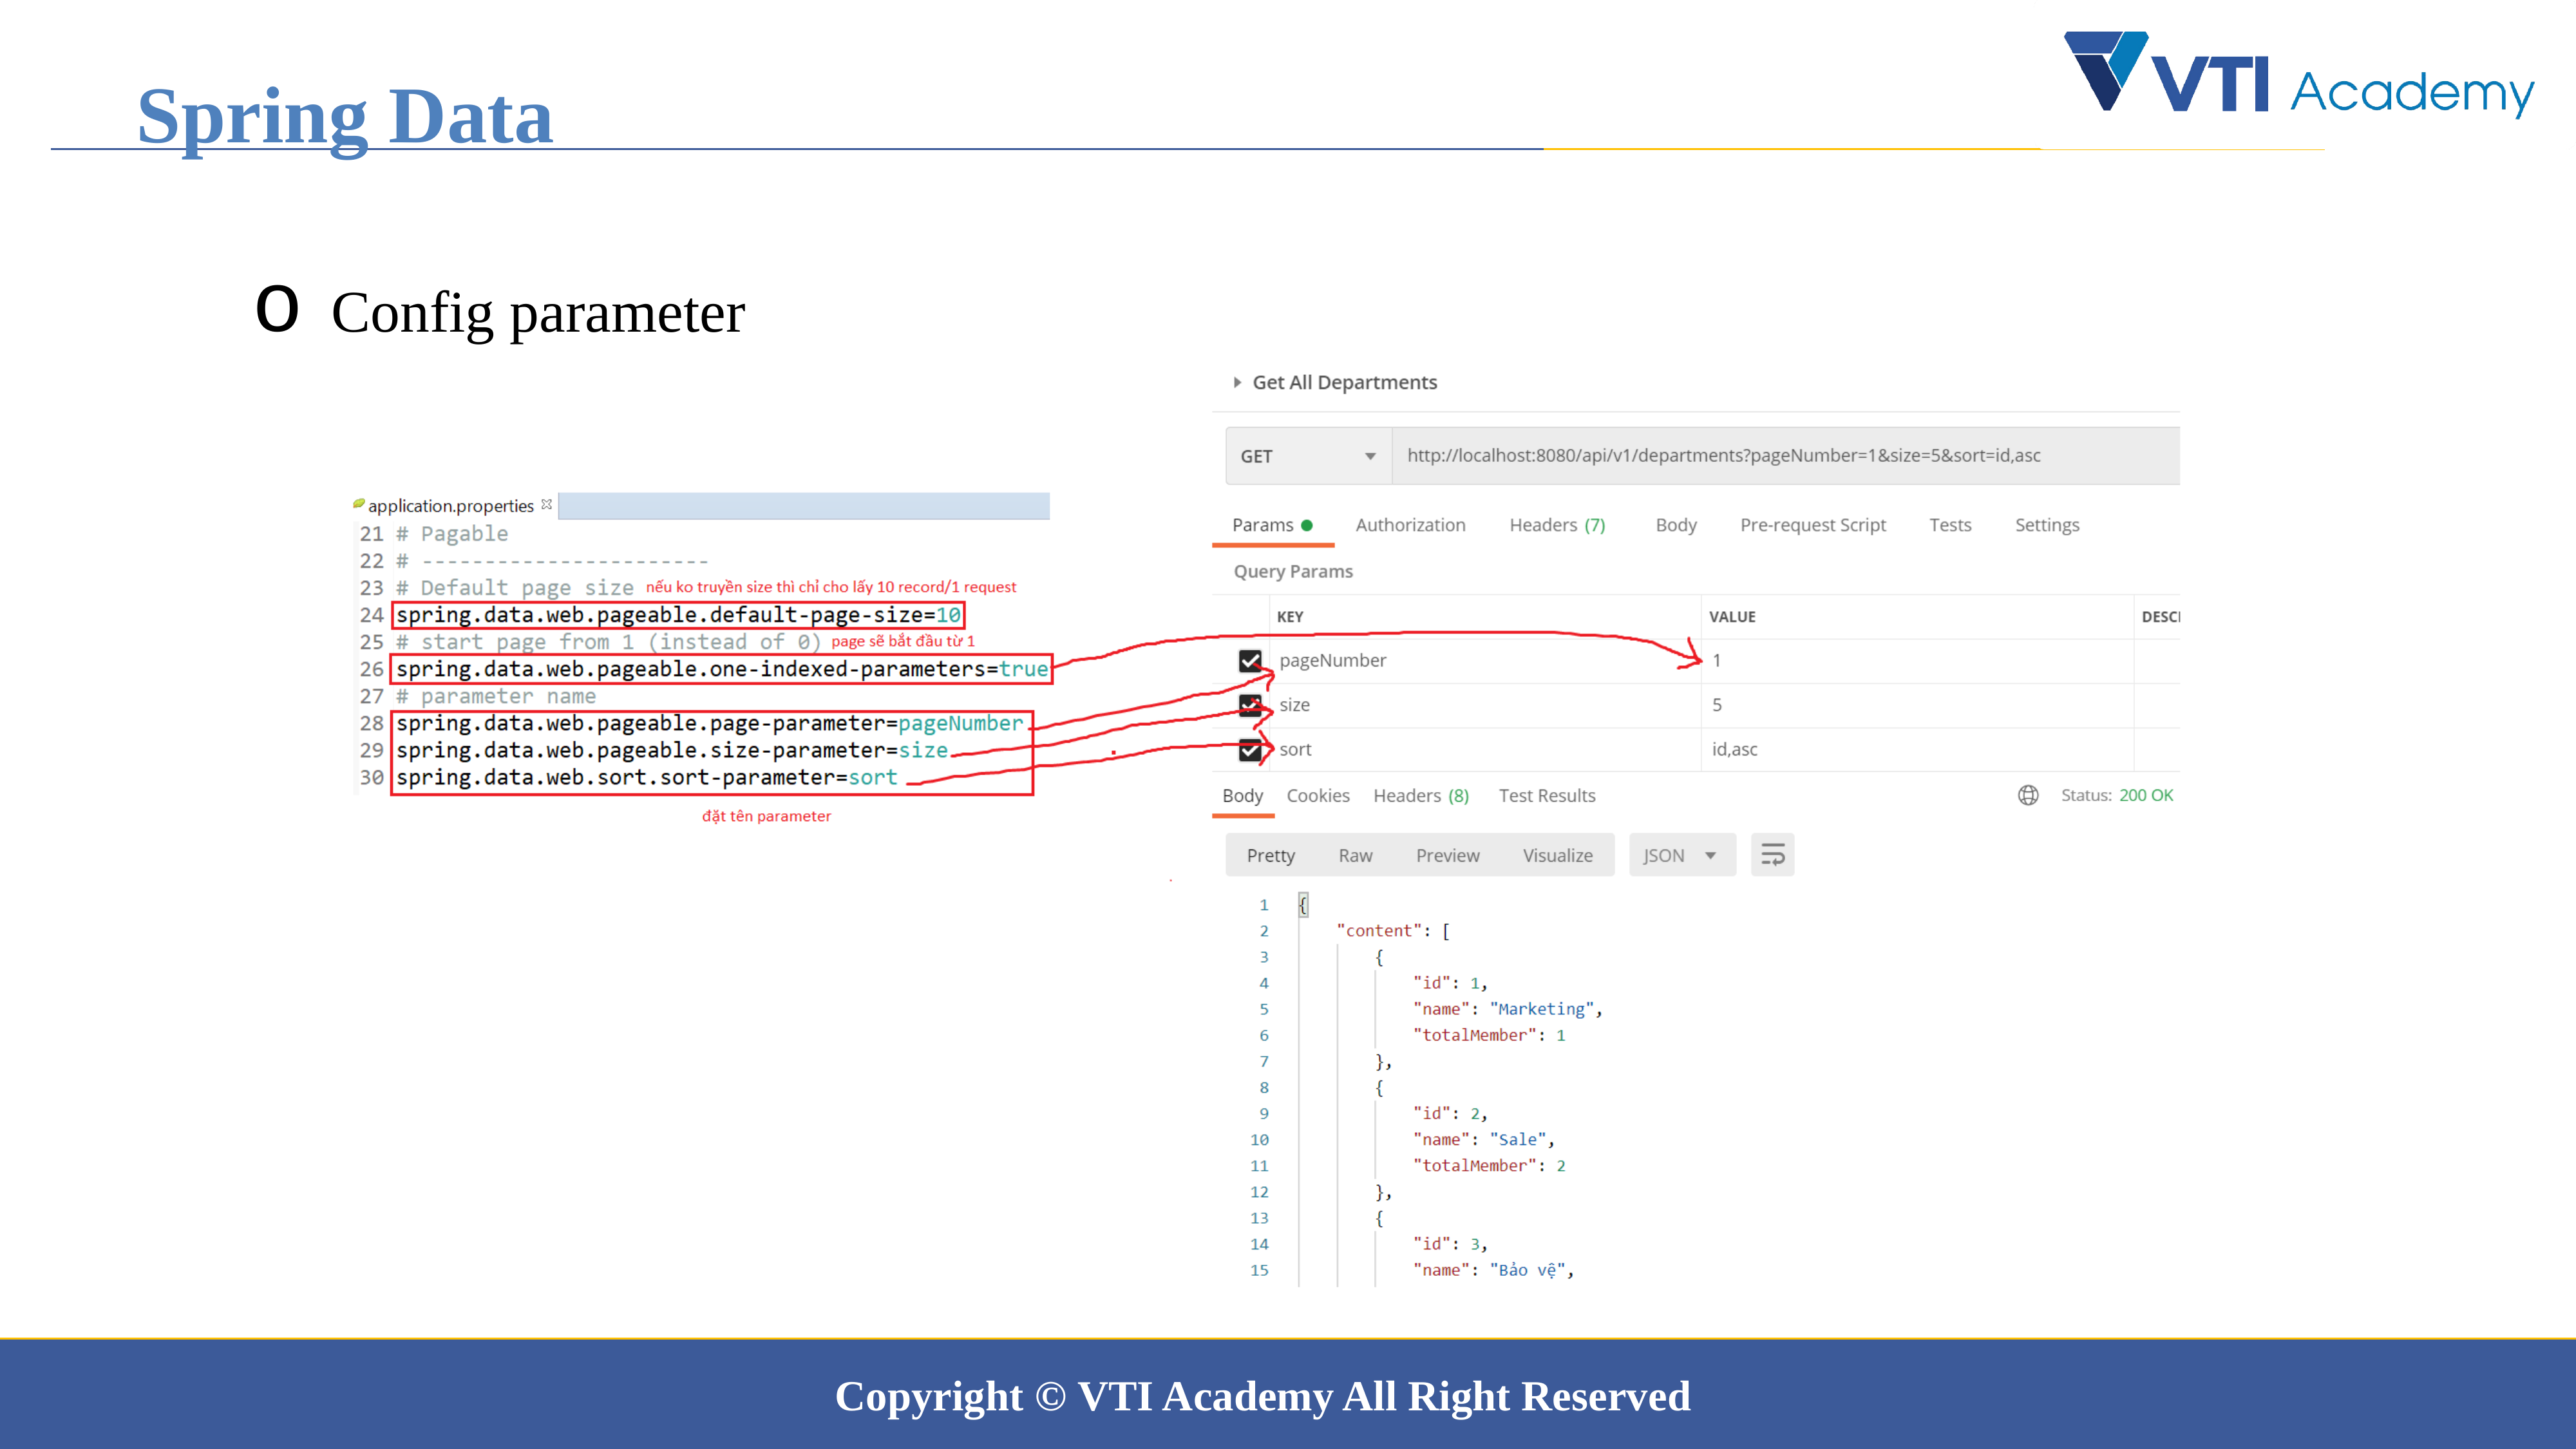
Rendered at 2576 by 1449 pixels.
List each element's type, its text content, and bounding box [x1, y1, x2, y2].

picture [343, 363, 2187, 1289]
picture [2034, 0, 2576, 149]
text_box Spring Data [126, 60, 1709, 161]
text_box Config parameter [195, 268, 1334, 393]
